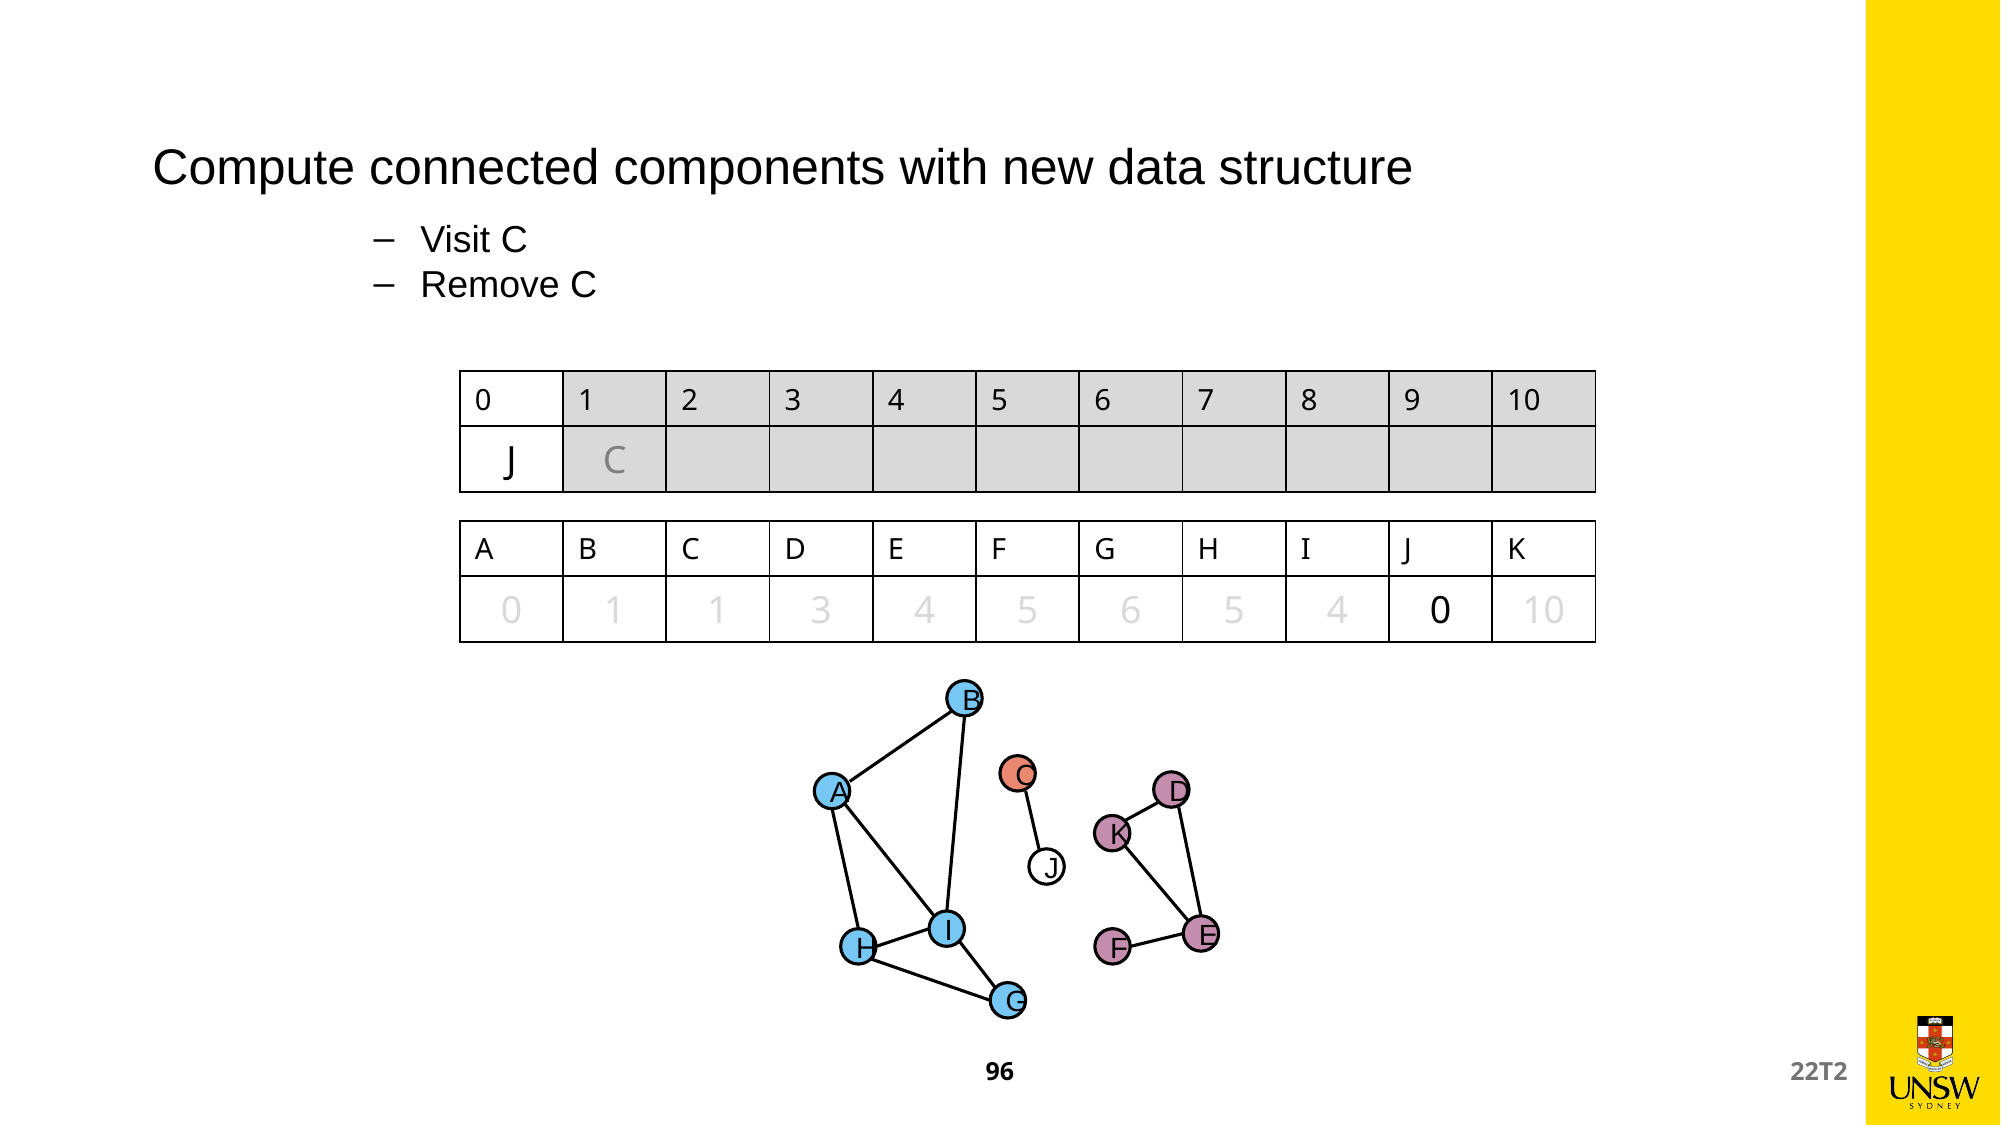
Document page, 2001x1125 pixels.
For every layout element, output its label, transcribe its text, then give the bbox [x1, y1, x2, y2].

table_cell [1080, 427, 1182, 491]
text_box A [813, 772, 851, 810]
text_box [870, 958, 991, 1001]
table_cell 3 [770, 577, 872, 641]
footer 22T2 [1225, 1042, 1863, 1103]
table_header J [1390, 522, 1491, 575]
table_cell C [564, 427, 665, 491]
table_cell 4 [874, 577, 975, 641]
table_cell [770, 427, 872, 491]
text_box K [1093, 814, 1131, 852]
table_cell 0 [461, 577, 562, 641]
text_box I [928, 910, 966, 948]
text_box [1124, 802, 1159, 821]
table_header 10 [1493, 372, 1595, 425]
slide_number 96 [774, 1042, 1225, 1103]
table_header D [770, 522, 872, 575]
text_box H [839, 927, 877, 966]
text_box B [945, 679, 984, 717]
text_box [831, 808, 859, 929]
table_header A [461, 522, 562, 575]
table_cell 0 [1390, 577, 1491, 641]
table_header 3 [770, 372, 872, 425]
table_cell 10 [1493, 577, 1595, 641]
table_cell 5 [1183, 577, 1285, 641]
text_box J [1027, 847, 1066, 886]
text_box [876, 928, 930, 947]
text_box E [1182, 914, 1220, 953]
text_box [1124, 845, 1189, 921]
table_header E [874, 522, 975, 575]
table_header K [1493, 522, 1595, 575]
table_cell J [461, 427, 562, 491]
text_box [1130, 933, 1184, 947]
table_cell [667, 427, 769, 491]
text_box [1178, 807, 1201, 916]
table_header 7 [1183, 372, 1285, 425]
table_header C [667, 522, 769, 575]
table_header G [1080, 522, 1182, 575]
table_header F [977, 522, 1078, 575]
table_cell [1390, 427, 1491, 491]
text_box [844, 803, 935, 917]
text_box C [998, 754, 1037, 793]
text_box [849, 710, 953, 782]
picture [1890, 1016, 1980, 1109]
table_cell 6 [1080, 577, 1182, 641]
table_header H [1183, 522, 1285, 575]
table_header 4 [874, 372, 975, 425]
table_header 8 [1287, 372, 1388, 425]
table_header 1 [564, 372, 665, 425]
text_box D [1152, 770, 1191, 809]
table_header 9 [1390, 372, 1491, 425]
table_header B [564, 522, 665, 575]
table_header 2 [667, 372, 769, 425]
table_cell 1 [667, 577, 769, 641]
title Compute connected components with new data structure [137, 59, 1863, 278]
table_header 0 [461, 372, 562, 425]
table_header 6 [1080, 372, 1182, 425]
table_cell 1 [564, 577, 665, 641]
text_box G [989, 981, 1027, 1020]
table_cell 4 [1287, 577, 1388, 641]
table_cell [1183, 427, 1285, 491]
table_header I [1287, 522, 1388, 575]
table_cell [977, 427, 1078, 491]
text_box F [1093, 927, 1132, 966]
table_cell [1493, 427, 1595, 491]
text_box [946, 715, 965, 911]
table_cell [1287, 427, 1388, 491]
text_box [959, 941, 996, 988]
table_cell [874, 427, 975, 491]
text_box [1025, 791, 1039, 849]
text_box Visit C Remove C [358, 278, 1709, 905]
table_cell 5 [977, 577, 1078, 641]
table_header 5 [977, 372, 1078, 425]
